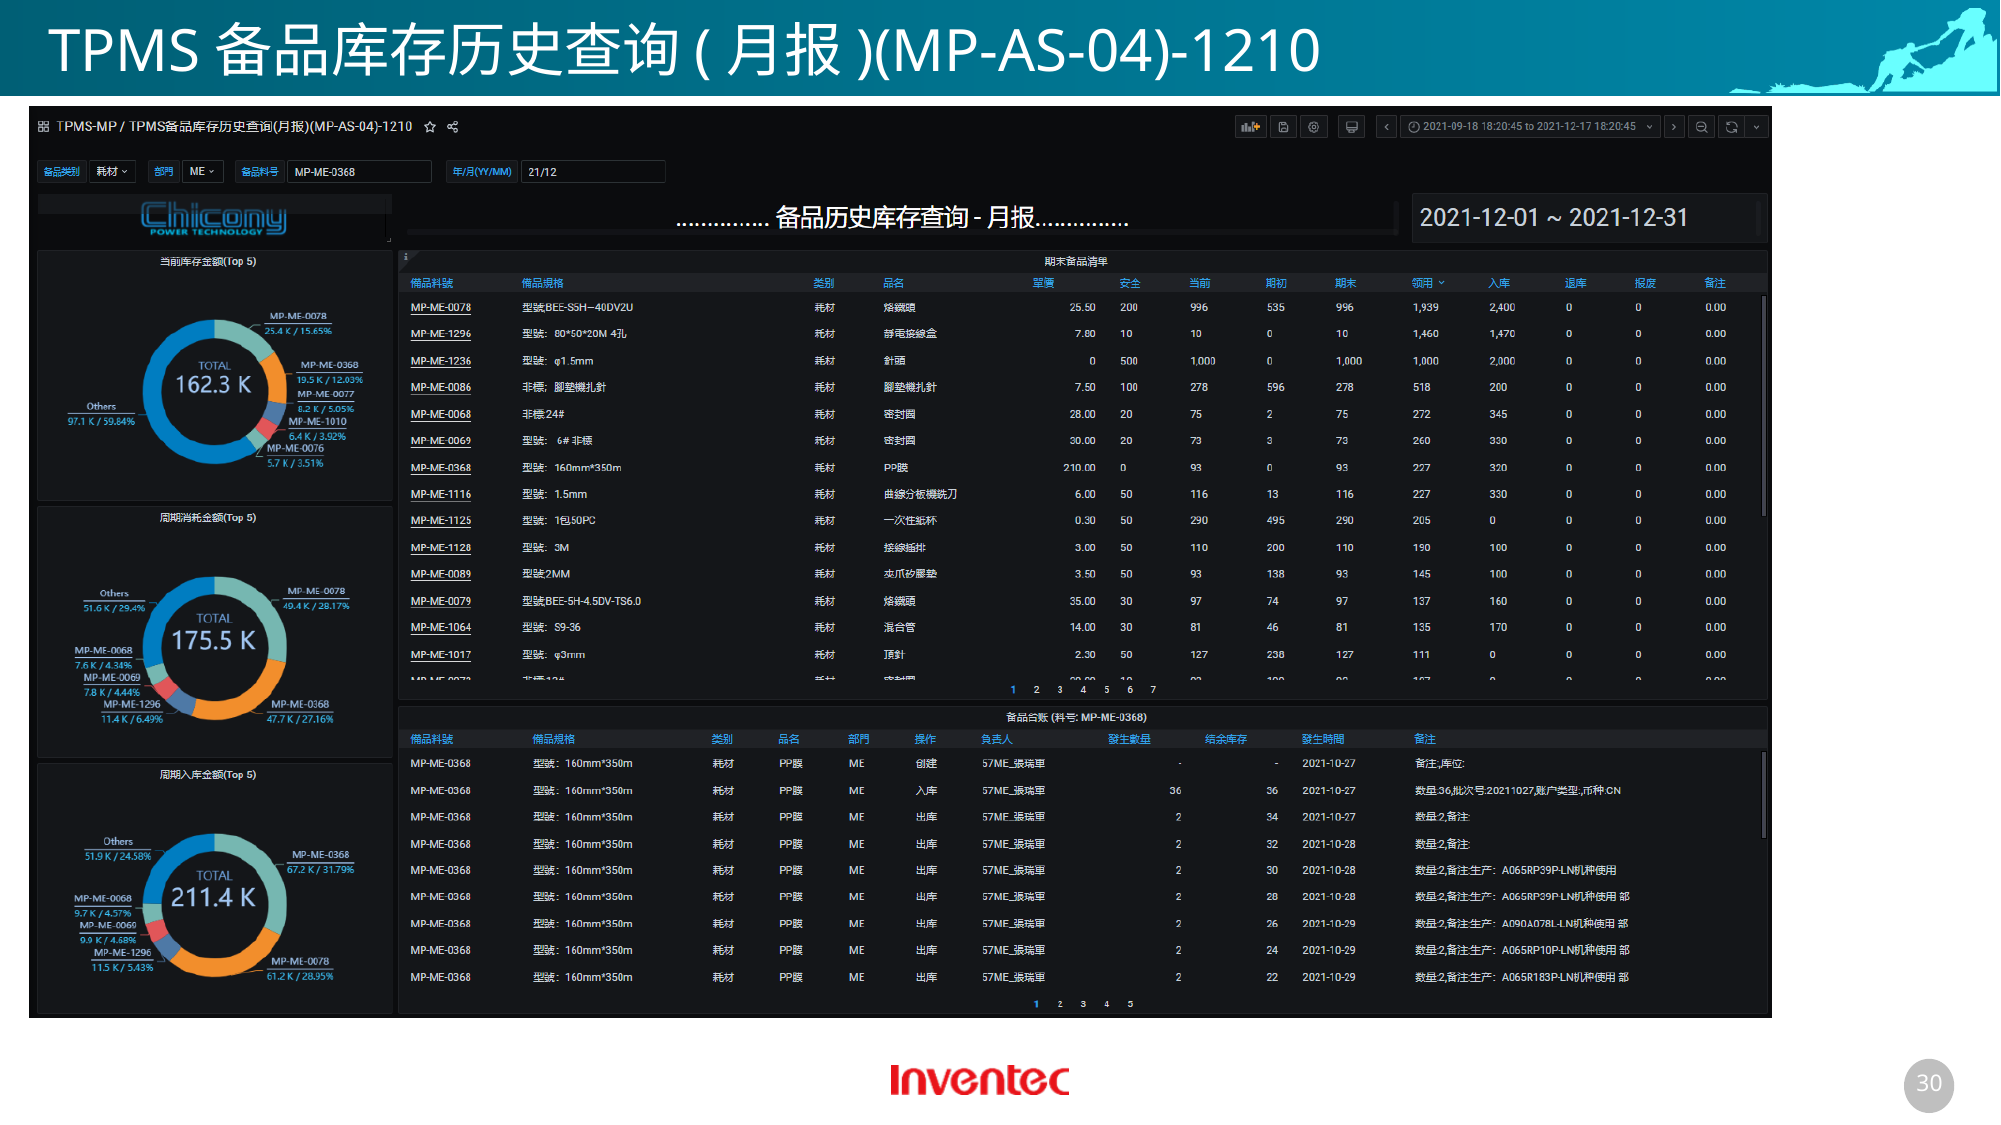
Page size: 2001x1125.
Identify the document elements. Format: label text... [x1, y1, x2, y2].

picture [29, 106, 1772, 1018]
picture [891, 1065, 1069, 1095]
title TPMS备品库存历史查询(月报)(MP-AS-04)-1210 [33, 13, 1388, 93]
